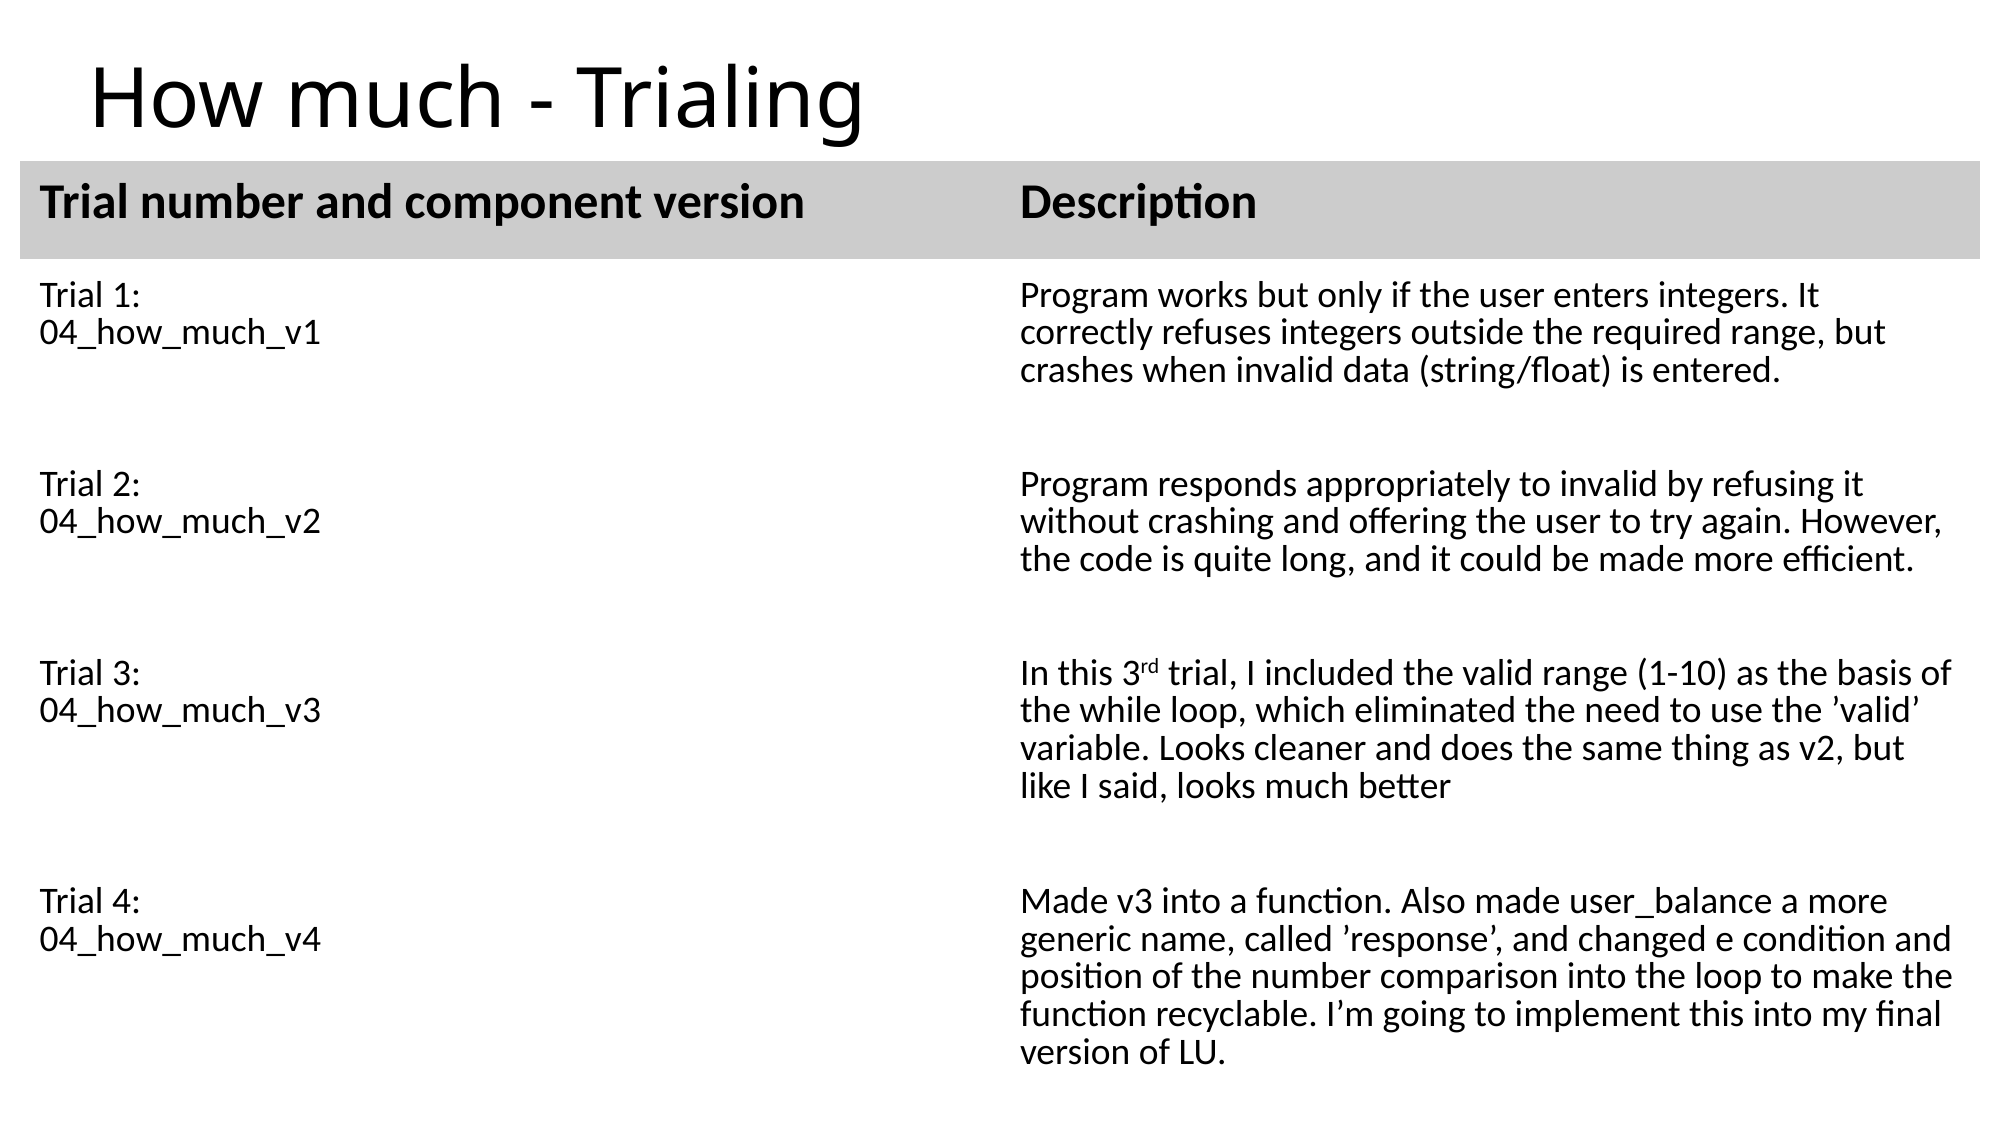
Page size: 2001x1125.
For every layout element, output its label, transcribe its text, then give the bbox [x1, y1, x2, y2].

table_cell Program works but only if the user enters integers. It correctly refuses integers outside the required range, but crashes when invalid data (string/float) is entered. [1000, 259, 1980, 448]
table_header Description [1000, 161, 1980, 259]
table_cell Program responds appropriately to invalid by refusing it without crashing and offering the user to try again. However, the code is quite long, and it could be made more efficient. [1000, 448, 1980, 637]
table_cell In this 3rd trial, I included the valid range (1-10) as the basis of the while loop, which eliminated the need to use the ’valid’ variable. Looks cleaner and does the same thing as v2, but like I said, looks much better [1000, 637, 1980, 865]
table_cell Made v3 into a function. Also made user_balance a more generic name, called ’response’, and changed e condition and position of the number comparison into the loop to make the function recyclable. I’m going to implement this into my final version of LU. [1000, 865, 1980, 1125]
table_header Trial number and component version [20, 161, 1000, 259]
table_cell Trial 4: 04_how_much_v4 [20, 865, 1000, 1125]
title How much - Trialing [68, 35, 1932, 161]
table_cell Trial 2: 04_how_much_v2 [20, 448, 1000, 637]
table_cell Trial 3: 04_how_much_v3 [20, 637, 1000, 865]
table_cell Trial 1: 04_how_much_v1 [20, 259, 1000, 448]
